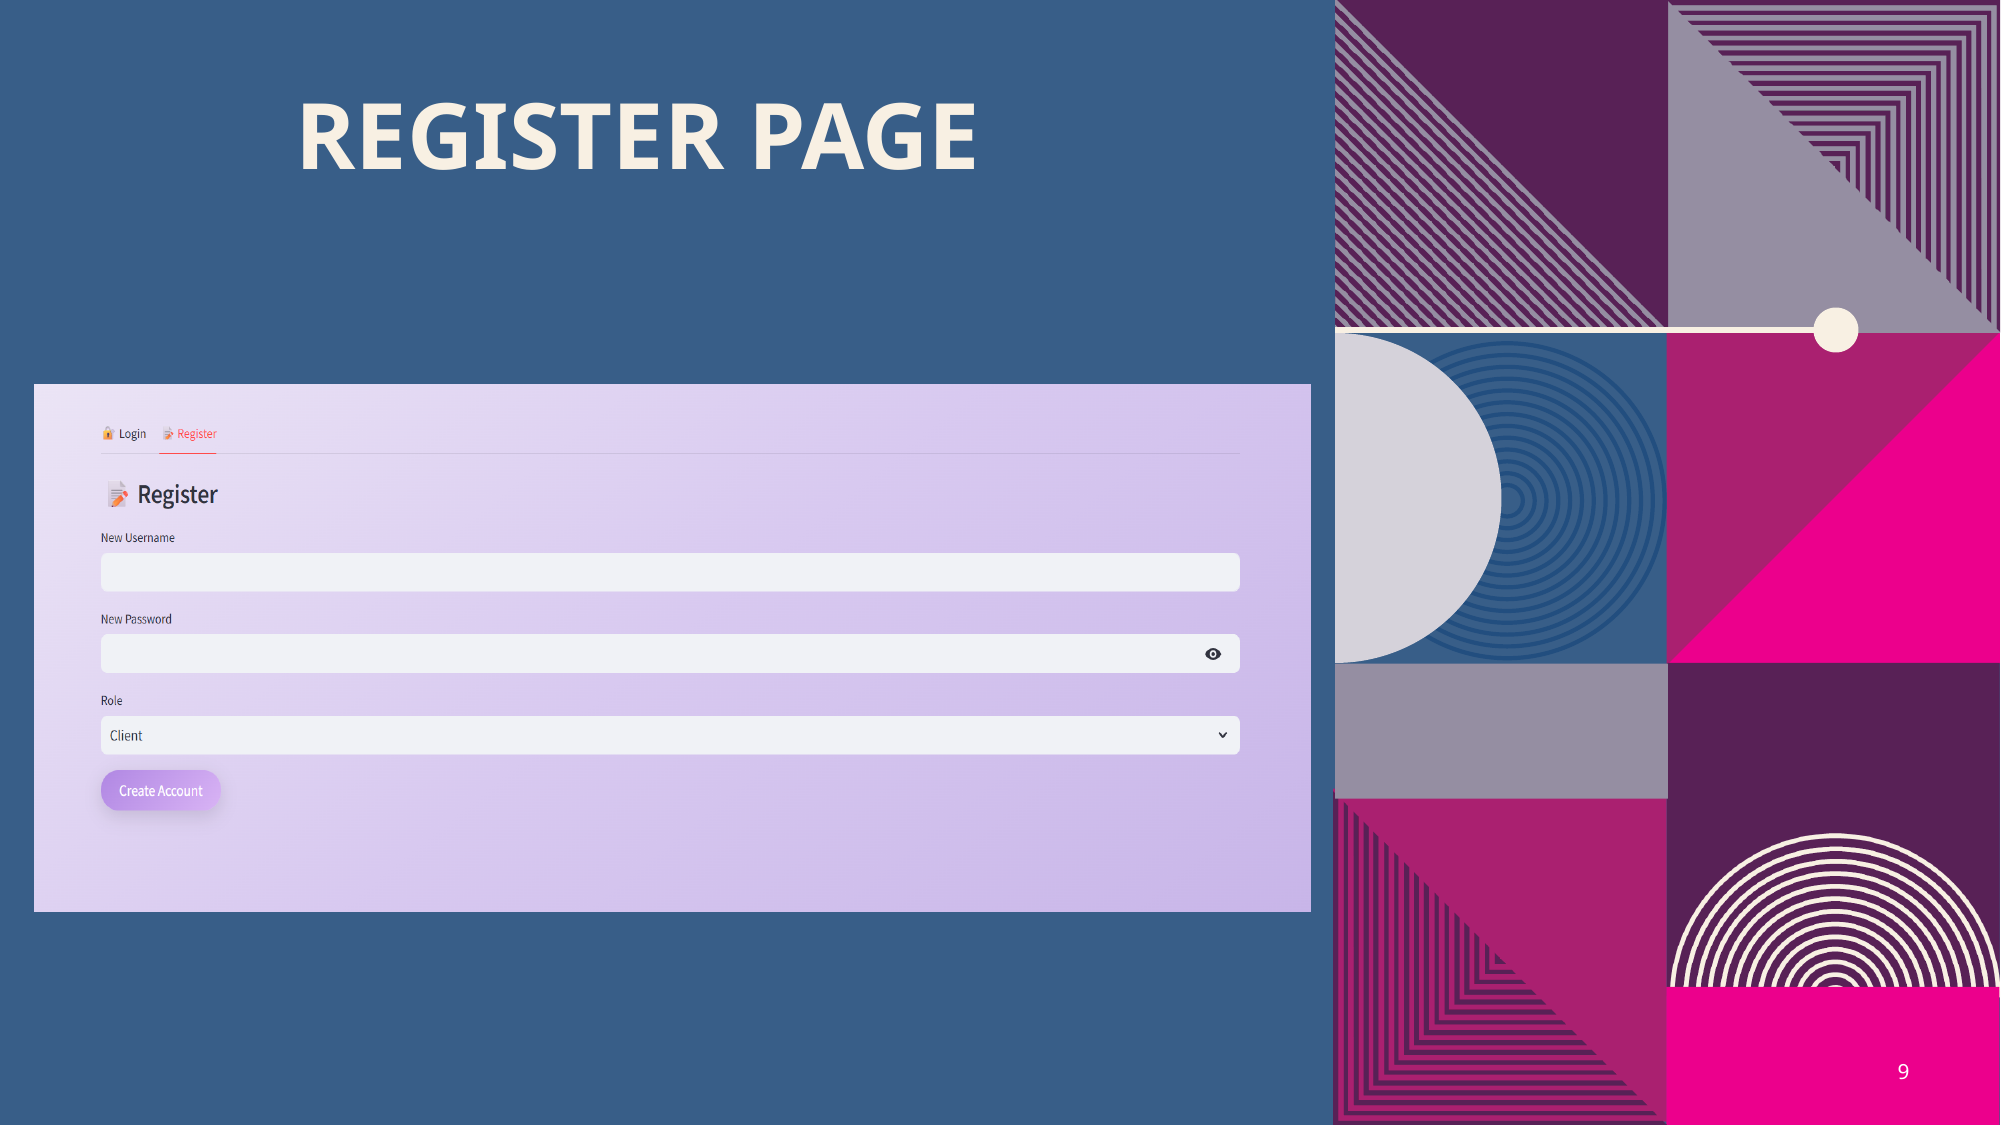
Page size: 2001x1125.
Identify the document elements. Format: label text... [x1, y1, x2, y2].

picture [1333, 791, 1667, 1125]
picture [1335, 0, 2001, 333]
picture [1669, 833, 2001, 998]
title register page [280, 82, 1362, 409]
picture [34, 384, 1311, 912]
slide_number 9 [1849, 1042, 1925, 1103]
